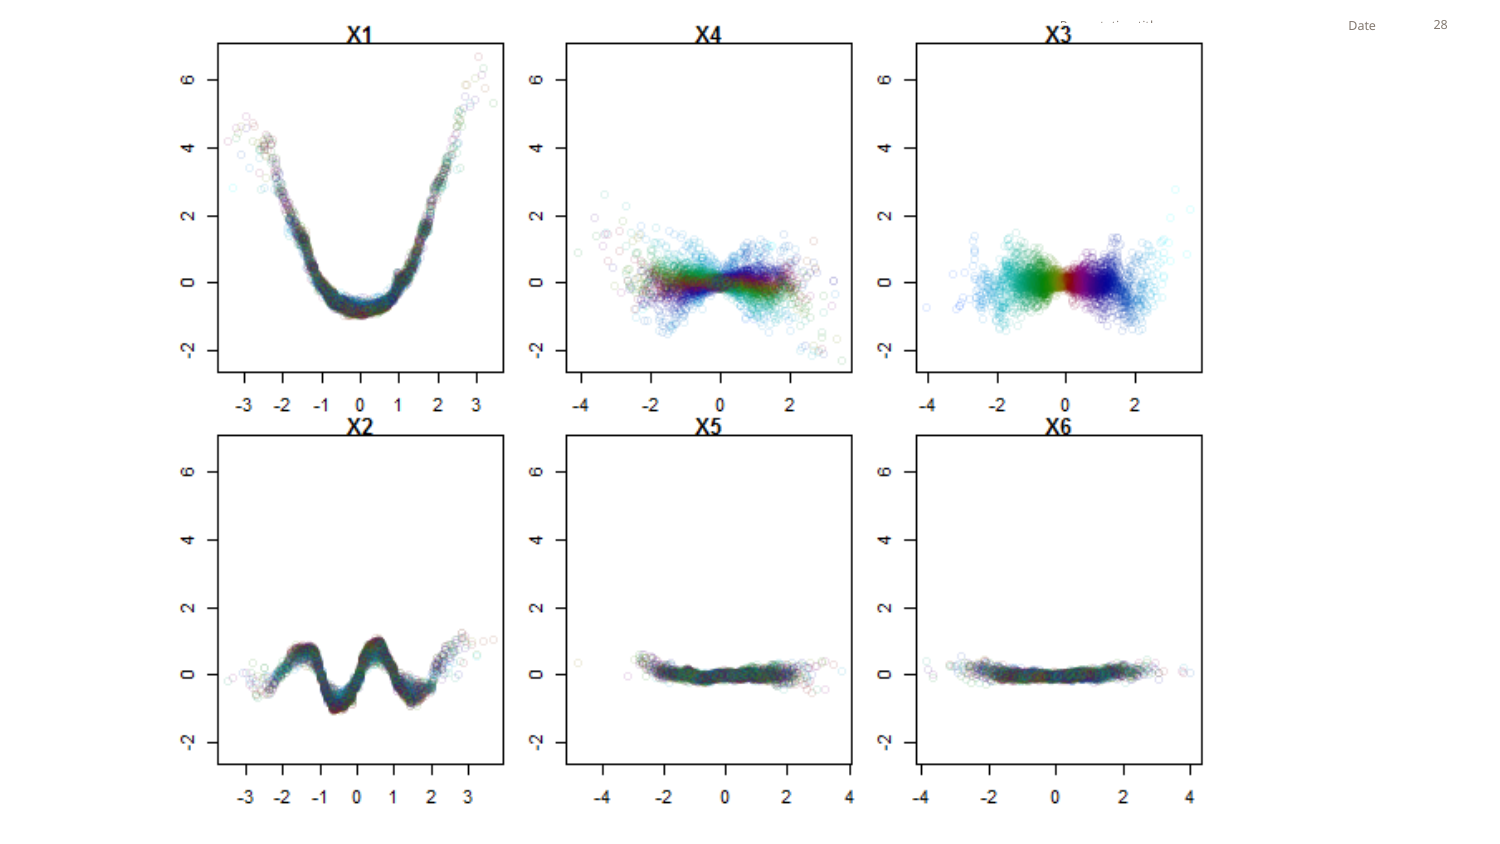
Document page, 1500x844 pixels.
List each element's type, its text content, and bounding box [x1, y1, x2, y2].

picture [175, 22, 1224, 807]
slide_number 28 [1396, 17, 1448, 34]
slide_number Date [1178, 17, 1377, 34]
footer Presentation title [684, 17, 1161, 21]
